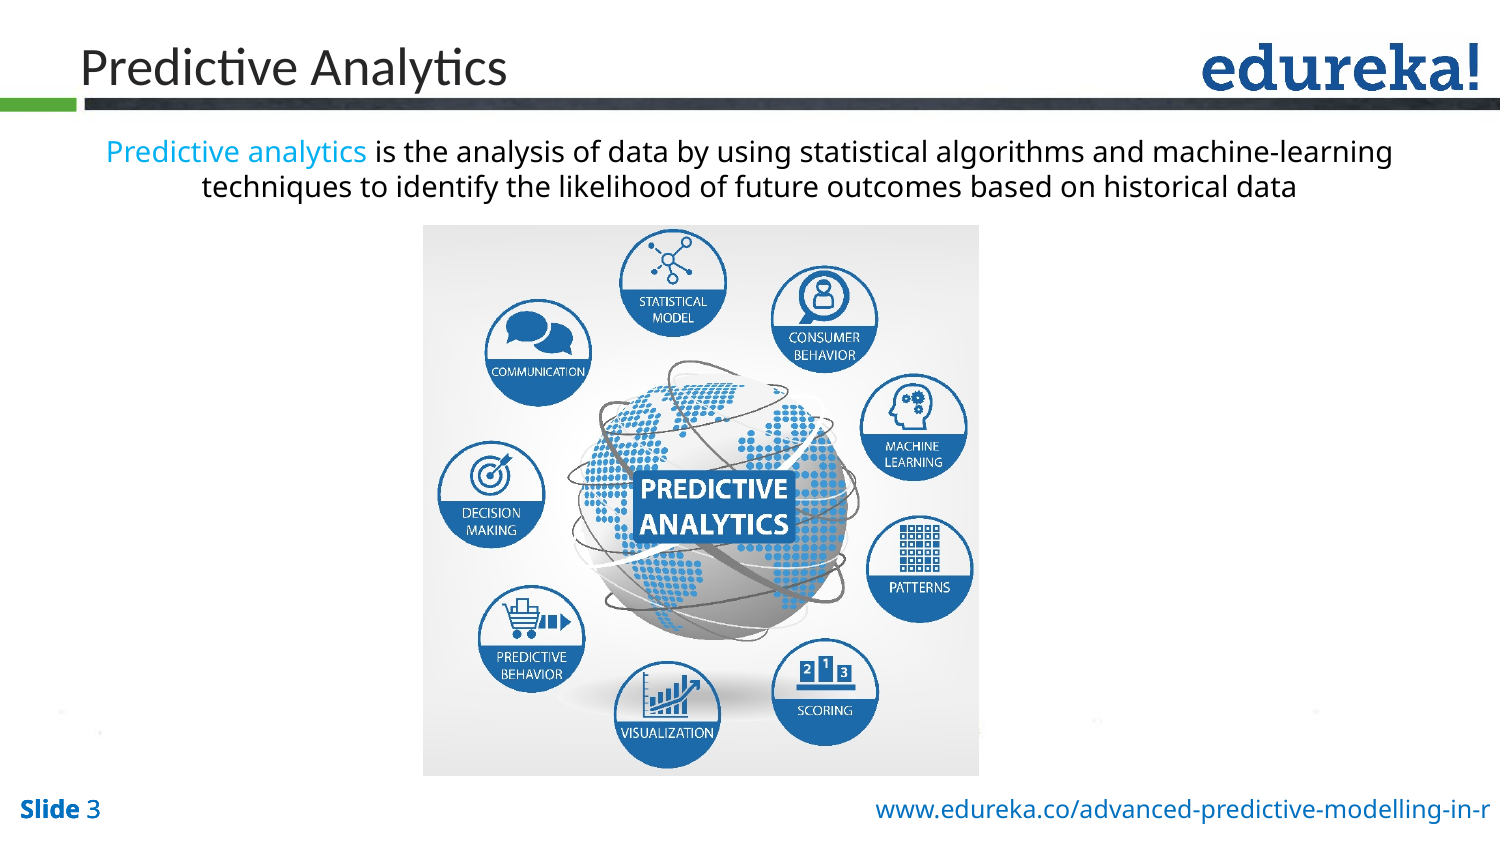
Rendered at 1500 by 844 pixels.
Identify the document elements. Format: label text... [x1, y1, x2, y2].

text_box Predictive Analytics [65, 23, 830, 104]
text_box Predictive analytics is the analysis of data by using statistical algorithms and machine-learning techniques to identify the likelihood of future outcomes based on historical data [65, 125, 1435, 316]
picture [0, 0, 1500, 844]
